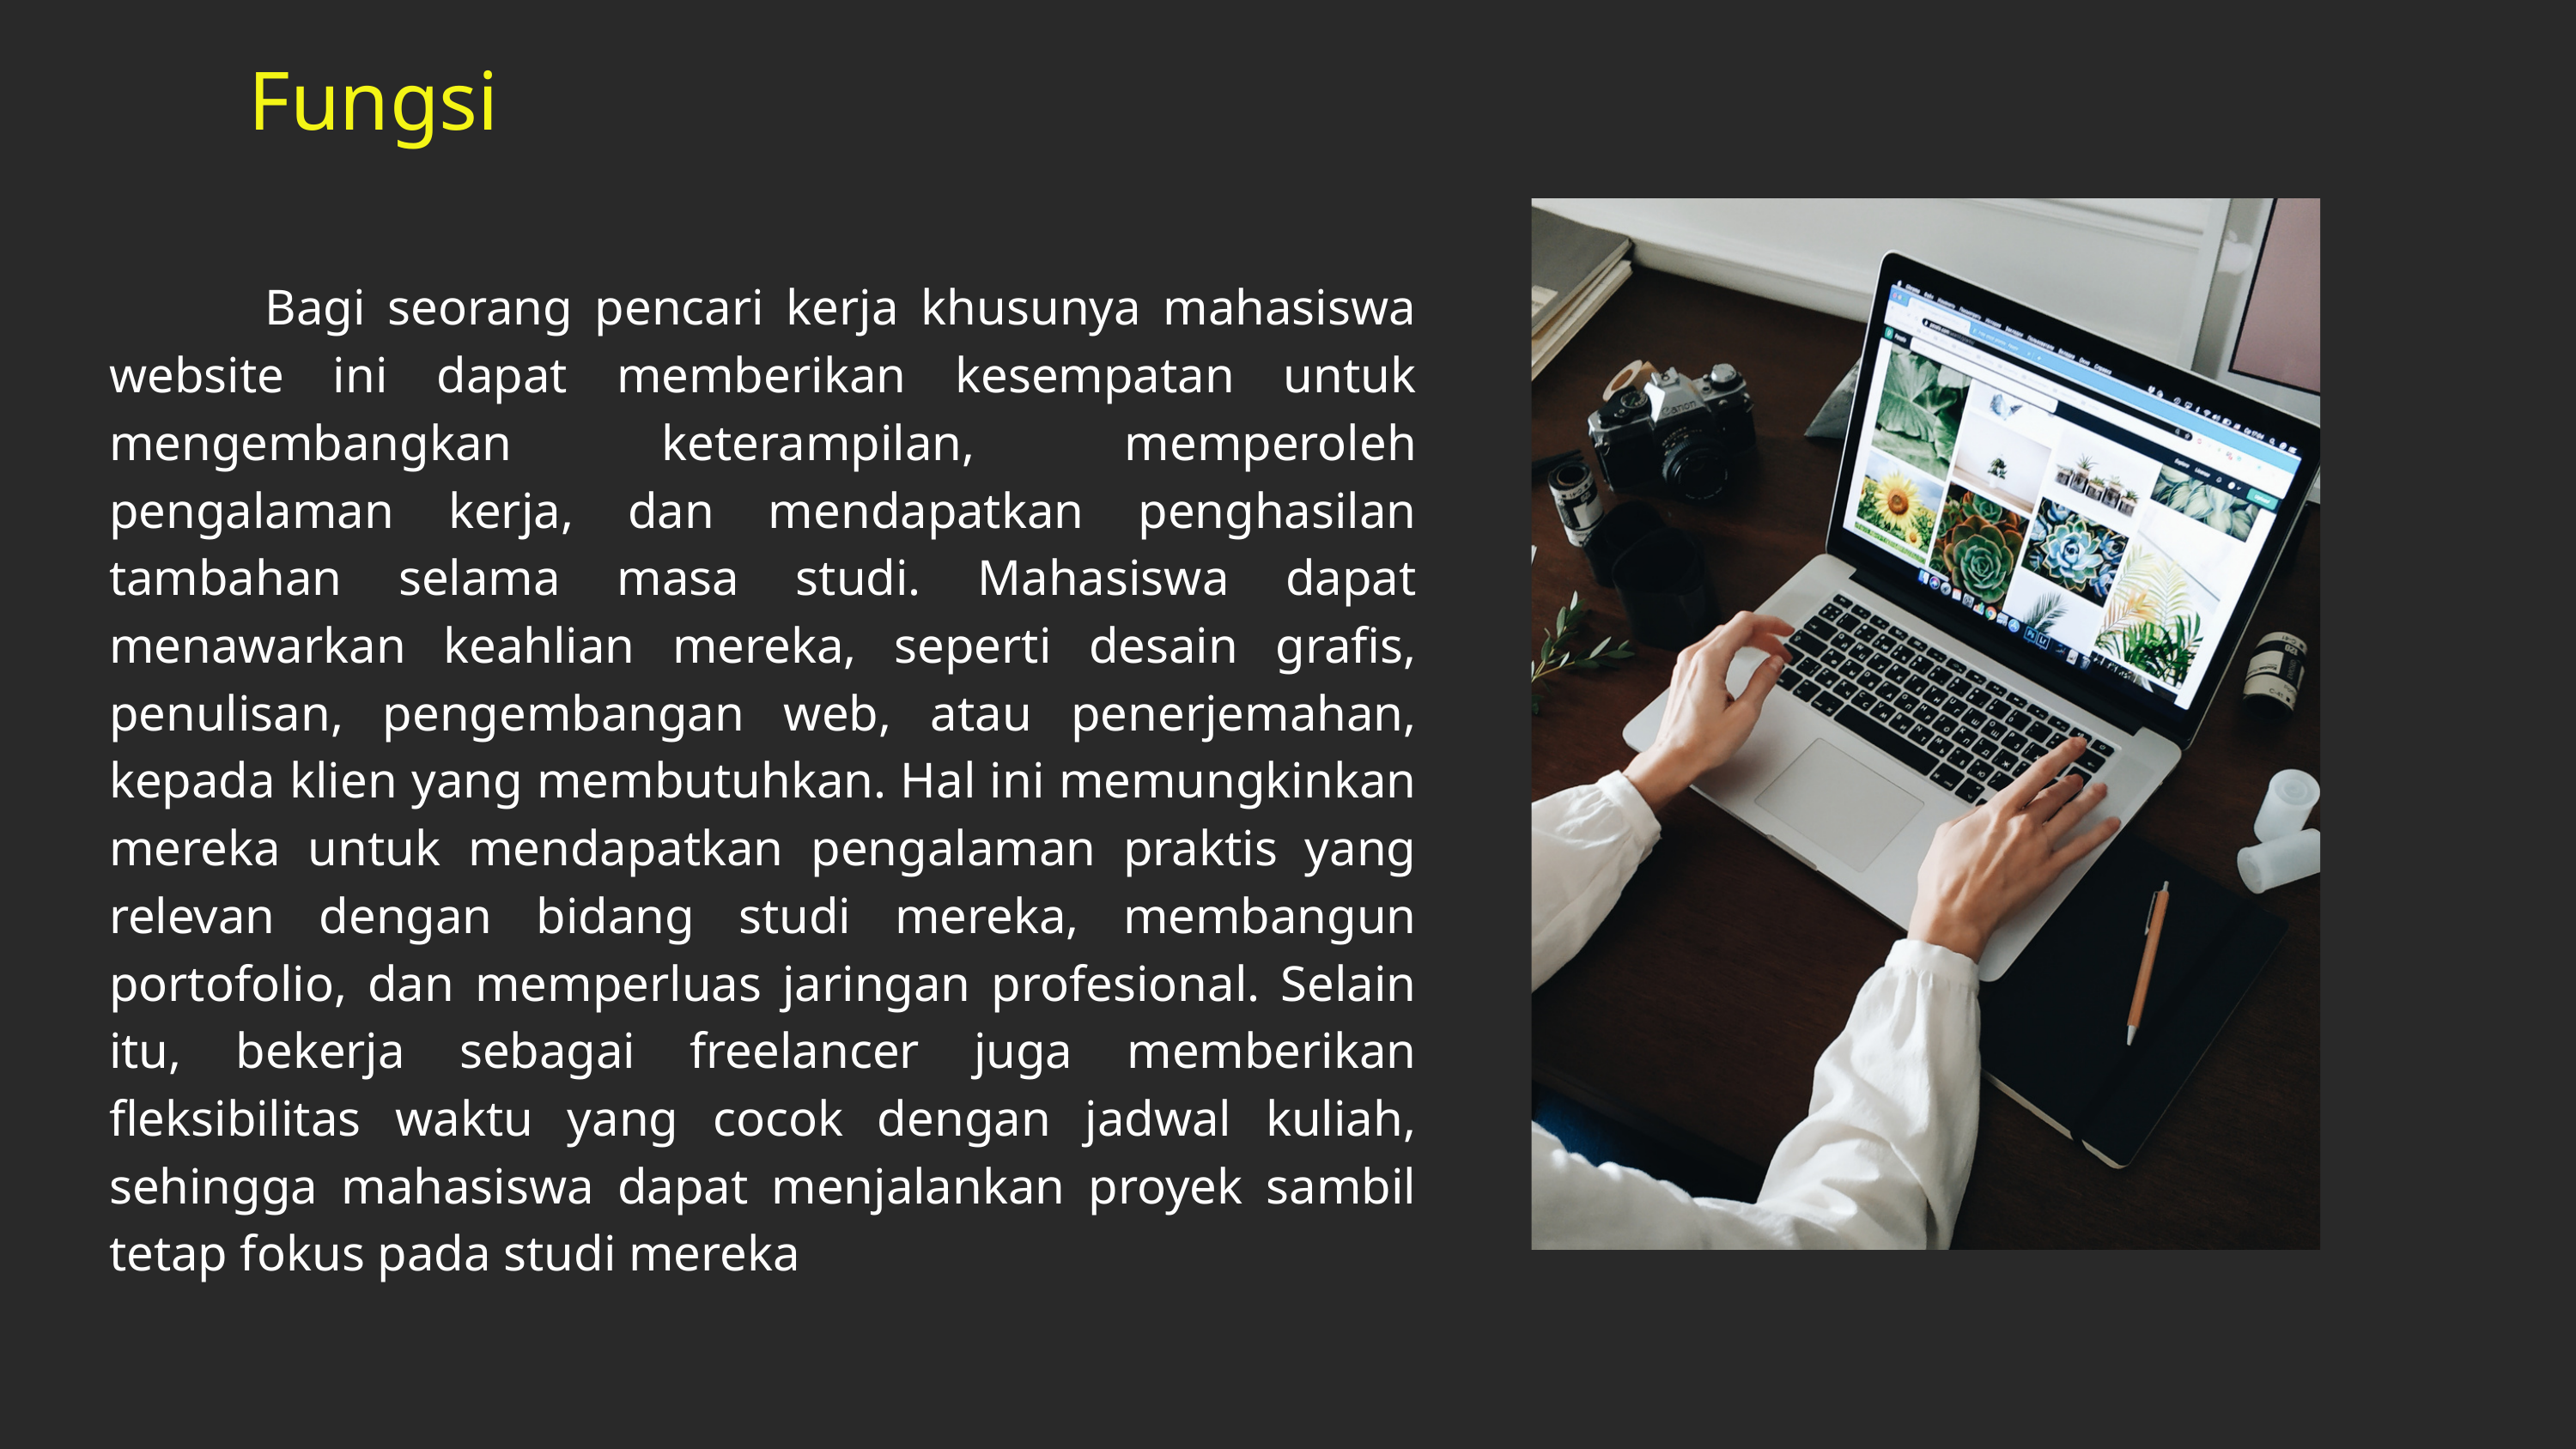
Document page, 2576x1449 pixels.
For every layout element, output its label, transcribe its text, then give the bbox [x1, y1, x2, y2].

text_box [1531, 198, 2321, 1250]
text_box Bagi seorang pencari kerja khusunya mahasiswa website ini dapat memberikan kesempatan untuk mengembangkan keterampilan, memperoleh pengalaman kerja, dan mendapatkan penghasilan tambahan selama masa studi. Mahasiswa dapat menawarkan keahlian mereka, seperti desain grafis, penulisan, pengembangan web, atau penerjemahan, kepada klien yang membutuhkan. Hal ini memungkinkan mereka untuk mendapatkan pengalaman praktis yang relevan dengan bidang studi mereka, membangun portofolio, dan memperluas jaringan profesional. Selain itu, bekerja sebagai freelancer juga memberikan fleksibilitas waktu yang cocok dengan jadwal kuliah, sehingga mahasiswa dapat menjalankan proyek sambil tetap fokus pada studi mereka [109, 267, 1417, 1282]
text_box Fungsi [76, 49, 671, 147]
